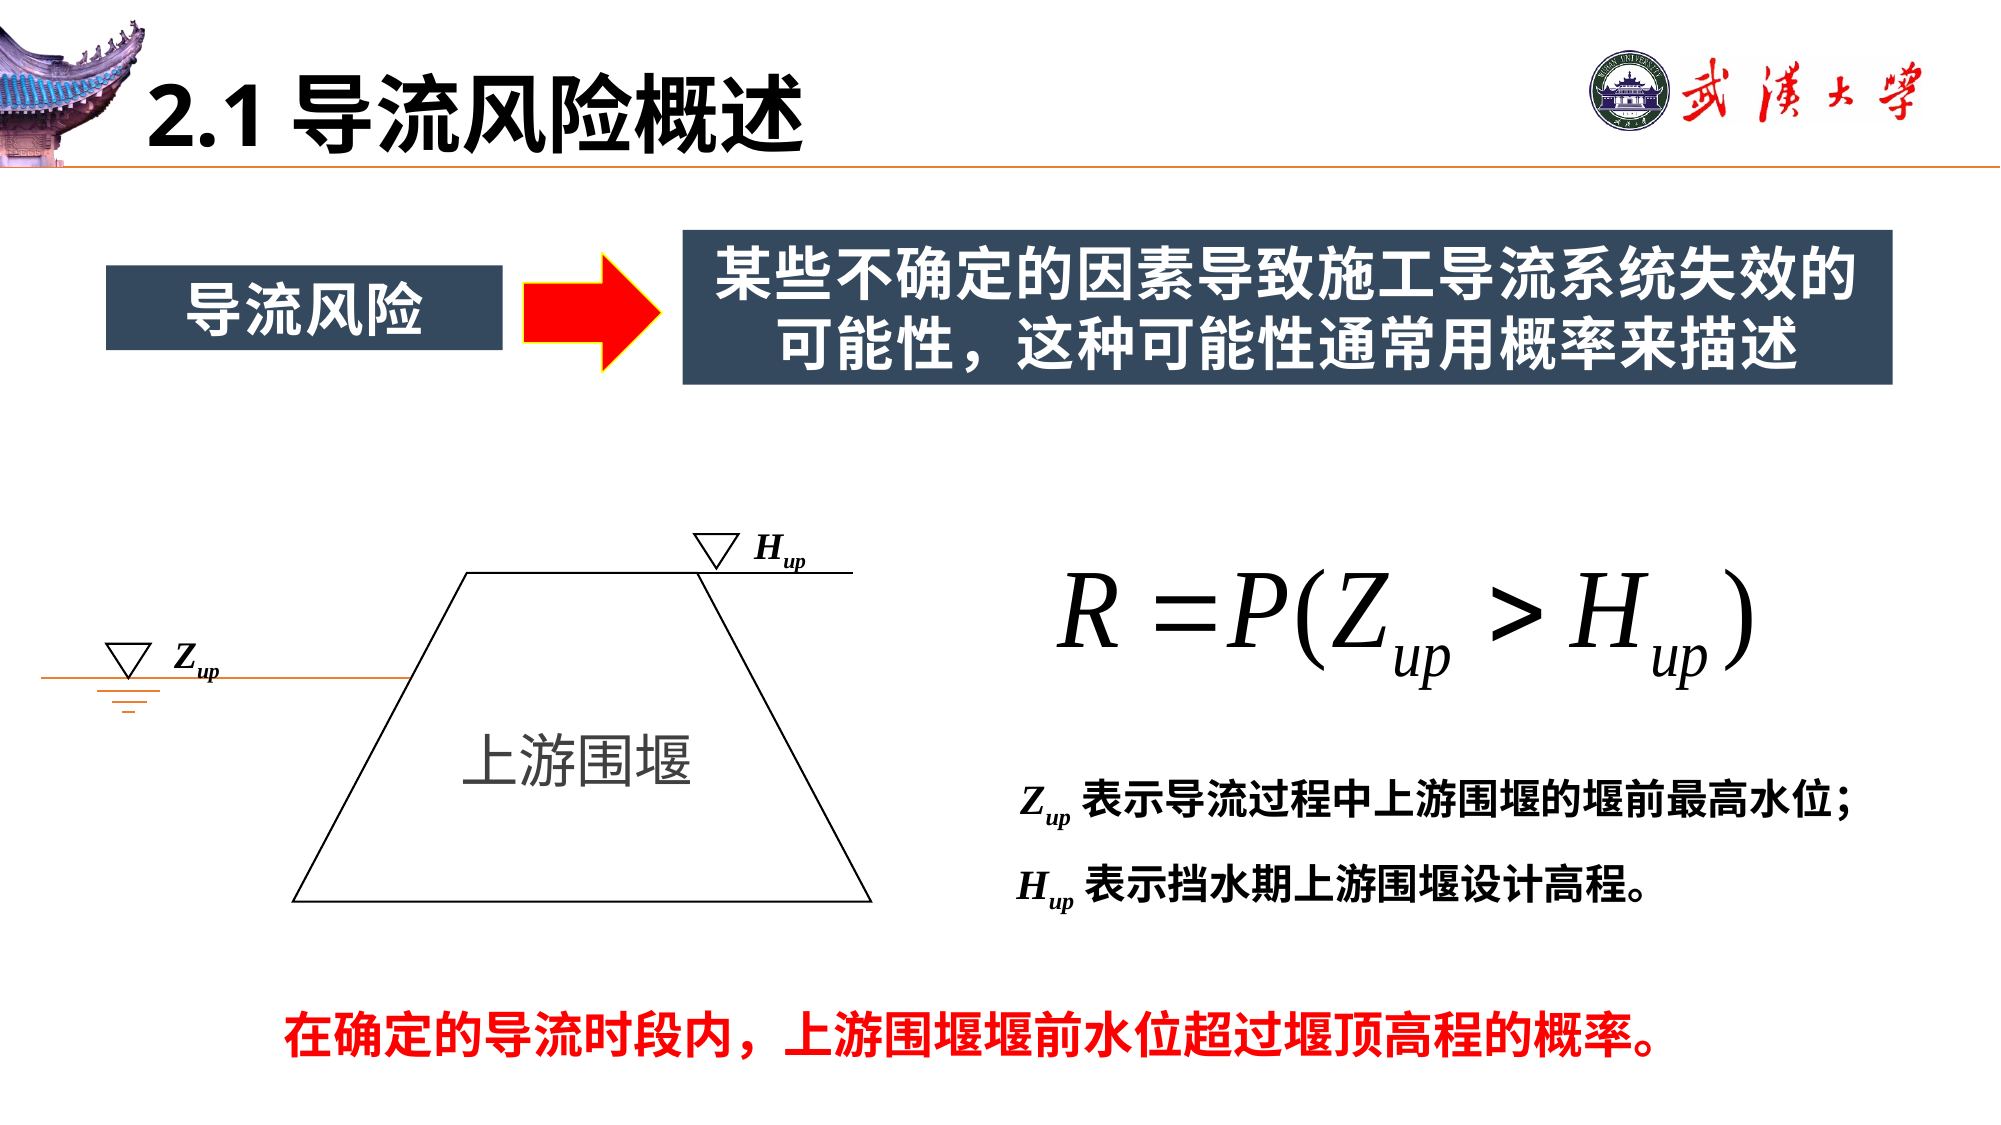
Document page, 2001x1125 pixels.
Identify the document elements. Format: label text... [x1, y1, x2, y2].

text_box Hup表示挡水期上游围堰设计高程。 [1001, 850, 1685, 923]
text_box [1037, 534, 1770, 712]
text_box 上游围堰 [430, 673, 742, 824]
text_box Zup [159, 679, 248, 690]
text_box Hup [739, 573, 853, 581]
text_box Zup表示导流过程中上游围堰的堰前最高水位； [1005, 765, 1894, 837]
picture [1589, 50, 1670, 131]
text_box [523, 252, 663, 373]
text_box Zup [159, 623, 248, 678]
text_box [692, 533, 739, 571]
picture [0, 9, 158, 167]
title 2.1导流风险概述 [131, 64, 1604, 174]
picture [1681, 57, 1923, 124]
text_box 某些不确定的因素导致施工导流系统失效的可能性，这种可能性通常用概率来描述 [682, 229, 1893, 385]
text_box 导流风险 [106, 265, 503, 351]
text_box Hup [739, 514, 853, 572]
text_box [104, 642, 153, 678]
text_box [291, 571, 873, 903]
text_box 在确定的导流时段内，上游围堰堰前水位超过堰顶高程的概率。 [253, 955, 1755, 1093]
